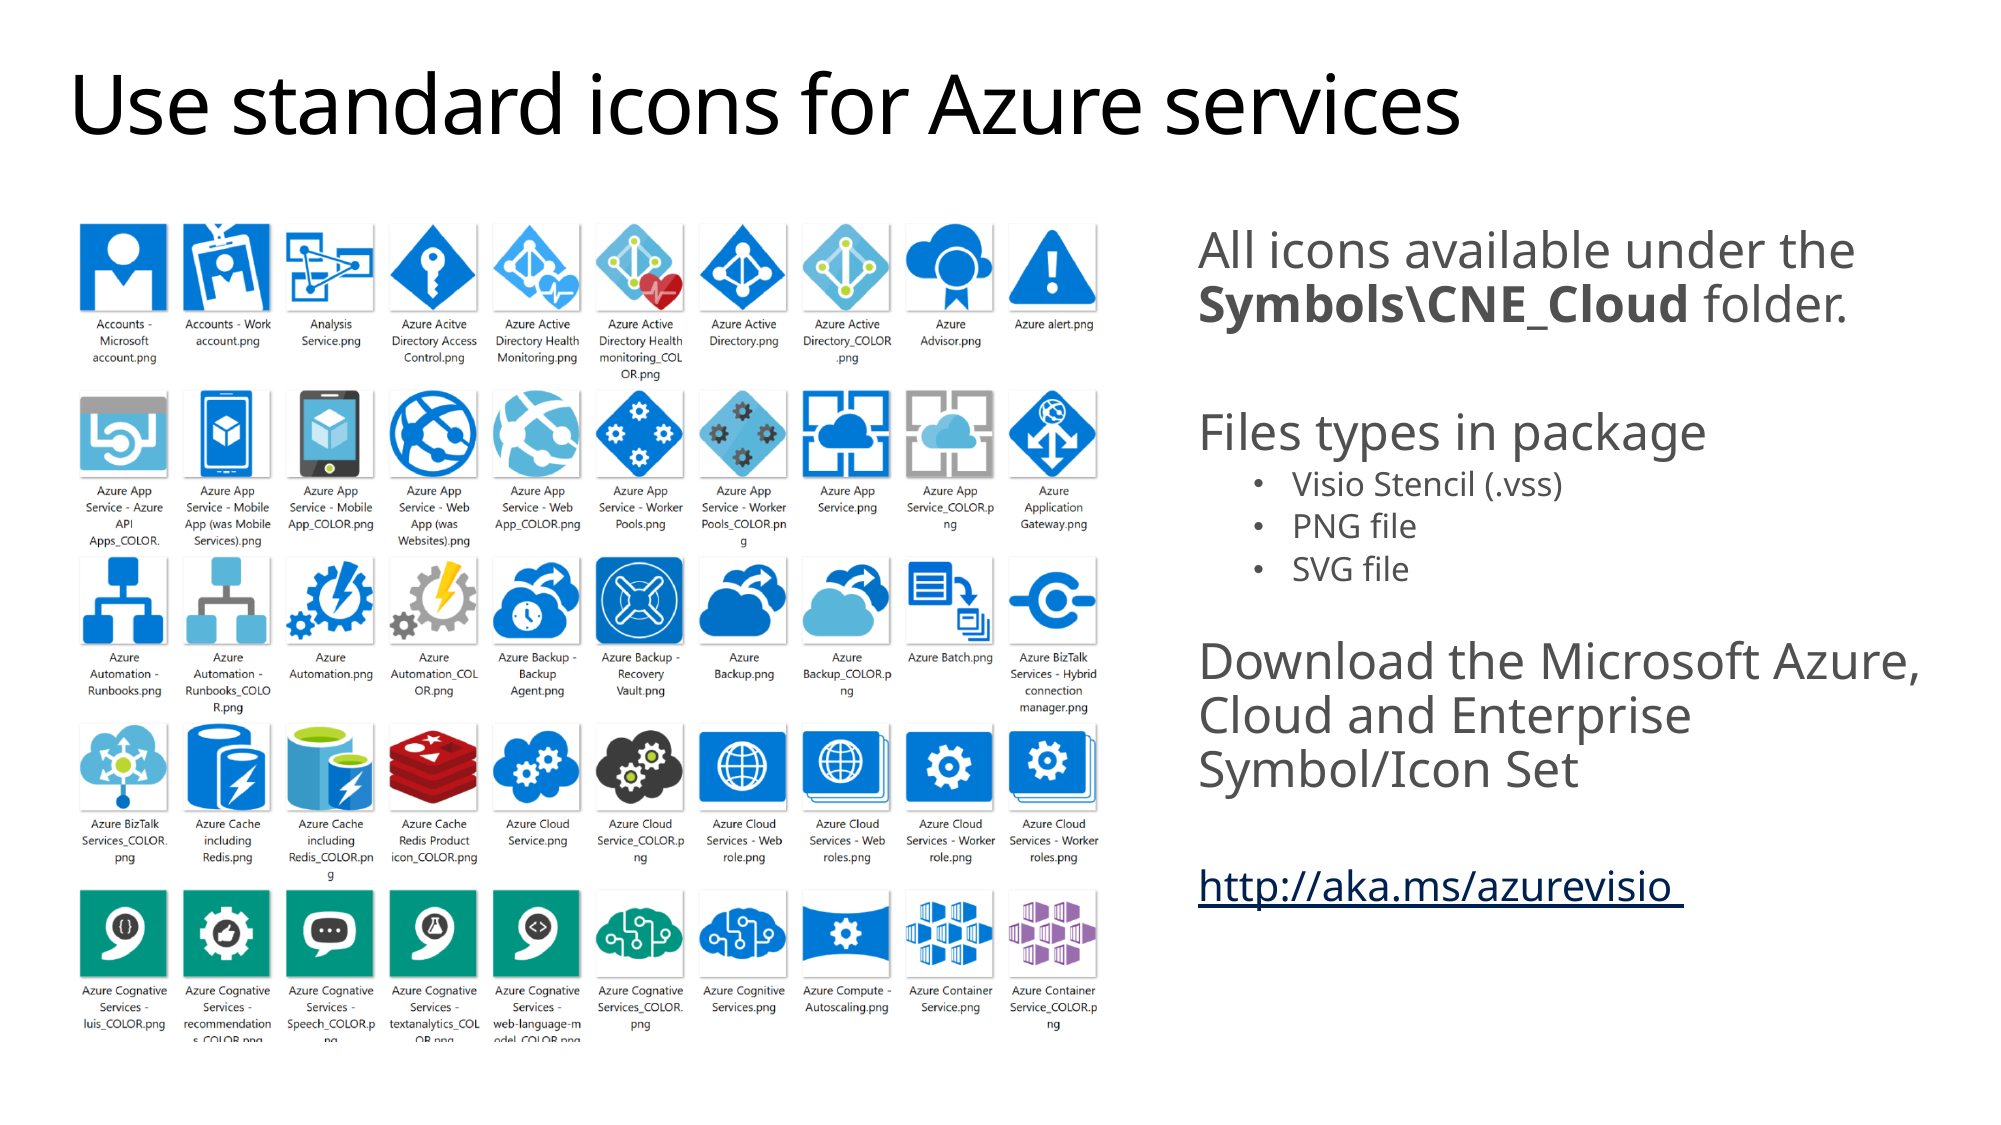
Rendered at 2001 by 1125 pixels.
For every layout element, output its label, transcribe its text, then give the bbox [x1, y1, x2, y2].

picture [72, 217, 1105, 1042]
title Use standard icons for Azure services [44, 47, 1957, 196]
text_box All icons available under the Symbols\CNE_Cloud folder. Files types in package Visio Stencil (.vss) PNG file SVG file Download the Microsoft Azure, Cloud and Enterprise Symbol/Icon Set http://aka.ms/azurevisio [1183, 217, 2000, 919]
